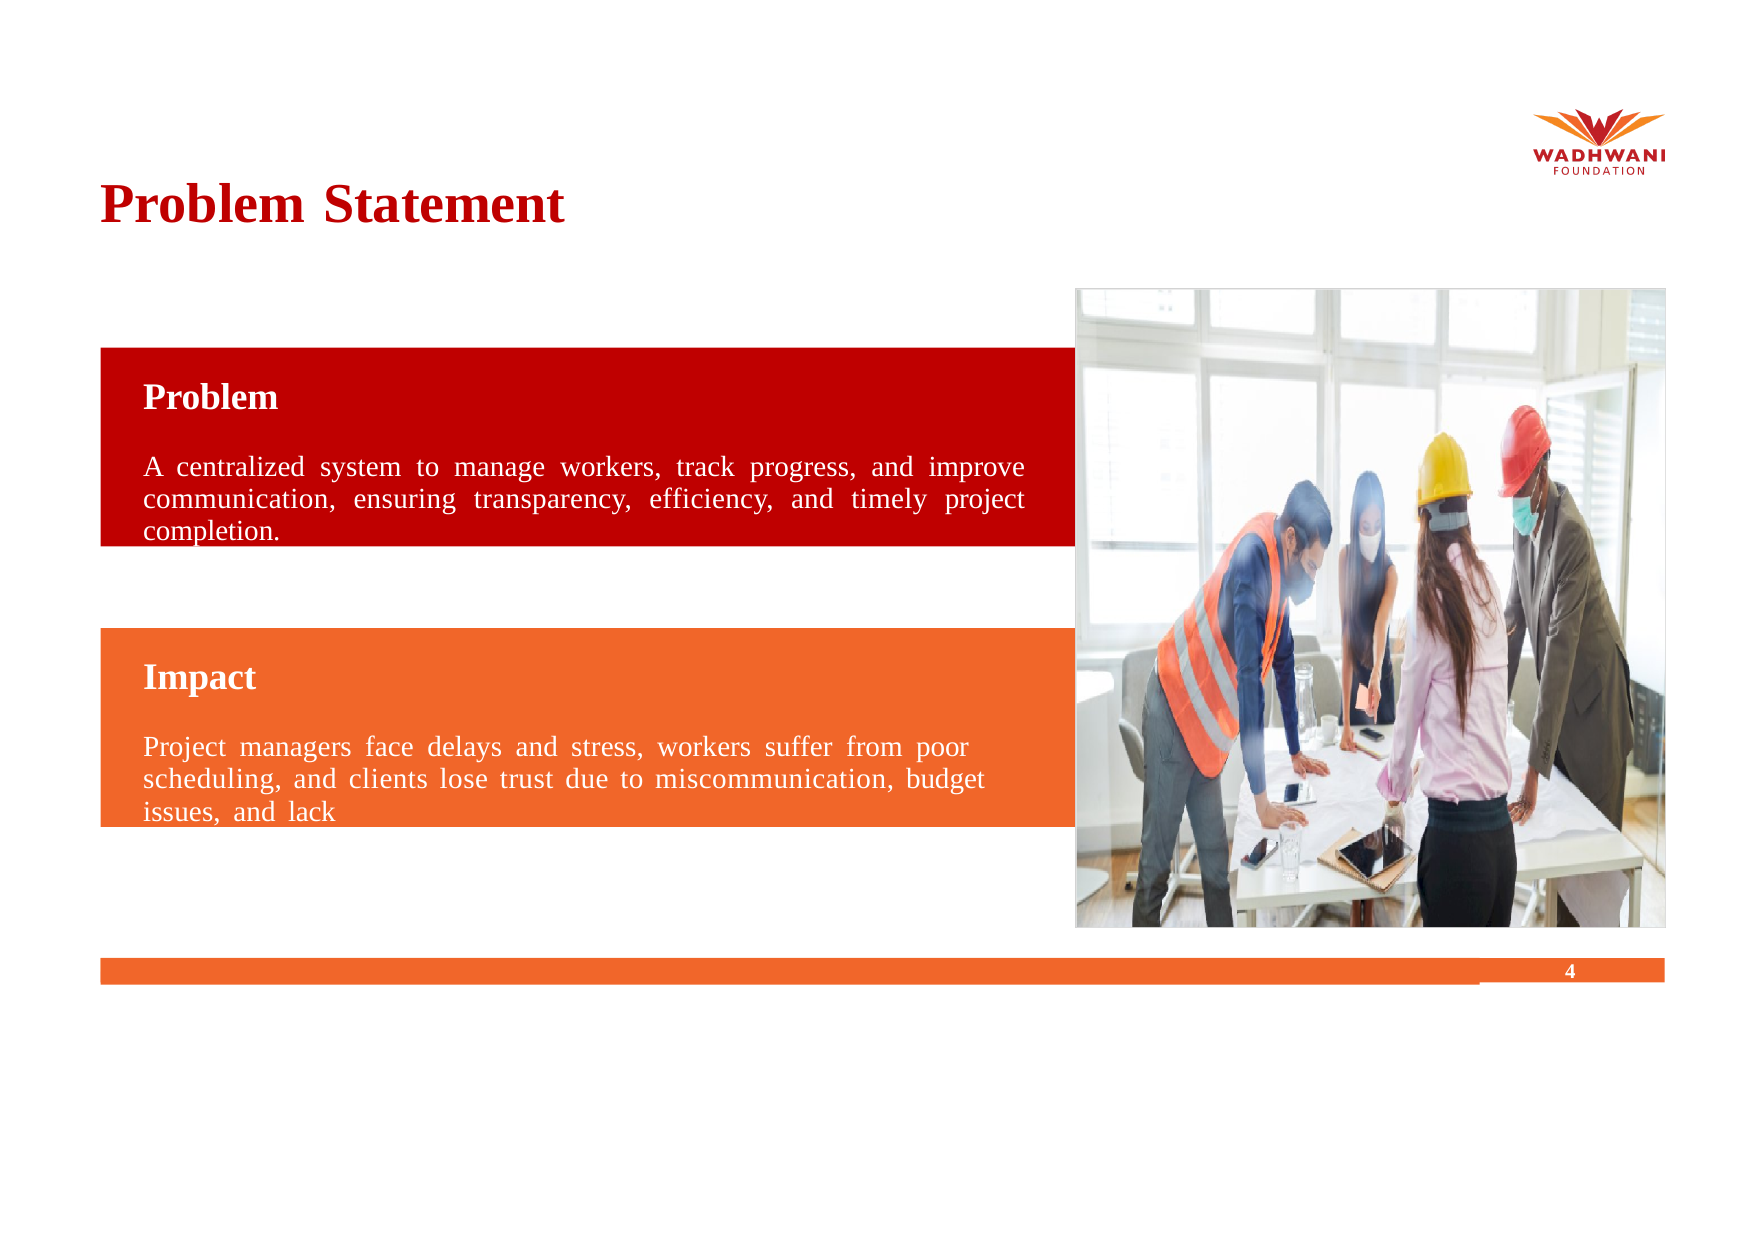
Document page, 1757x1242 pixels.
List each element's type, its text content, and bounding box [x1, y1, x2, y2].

text_box 4 [1482, 958, 1665, 983]
text_box Impact Project managers face delays and stress, workers suffer from poor scheduling, and clients lose trust due to miscommunication, budget issues, and lack [100, 628, 1070, 827]
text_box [100, 957, 1481, 986]
picture [1532, 105, 1667, 176]
picture [1075, 288, 1667, 928]
title Problem Statement [95, 95, 1661, 374]
text_box Problem A centralized system to manage workers, track progress, and improve communication, ensuring transparency, efficiency, and timely project completion. [100, 374, 1070, 547]
